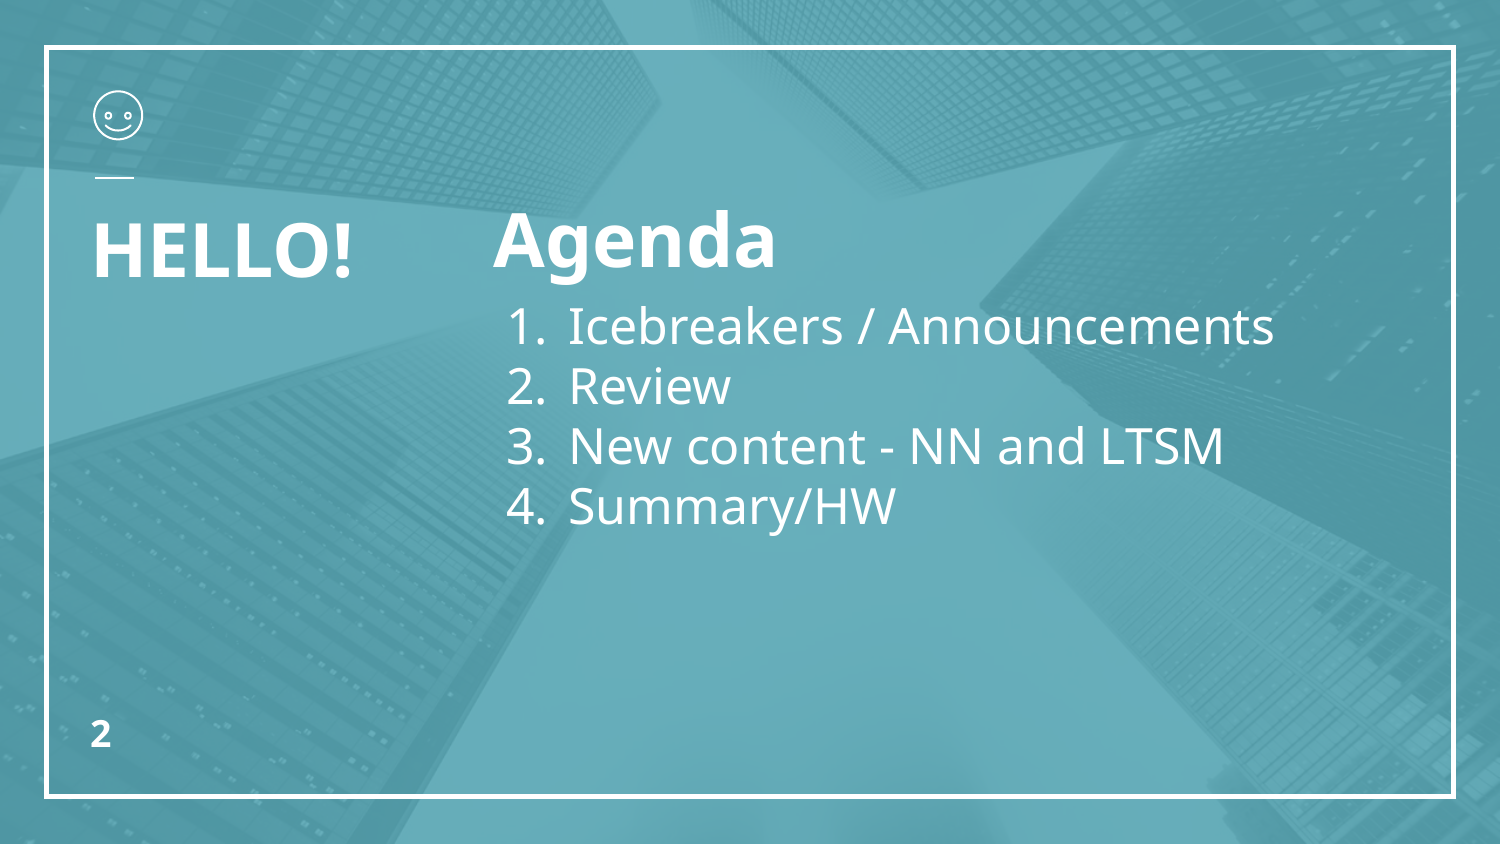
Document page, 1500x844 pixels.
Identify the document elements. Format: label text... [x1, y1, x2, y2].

title HELLO! [75, 187, 429, 322]
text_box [93, 91, 143, 140]
slide_number ‹#› [75, 687, 165, 777]
list Agenda Icebreakers / Announcements Review New content - NN and LTSM Summary/HW [478, 177, 1382, 760]
